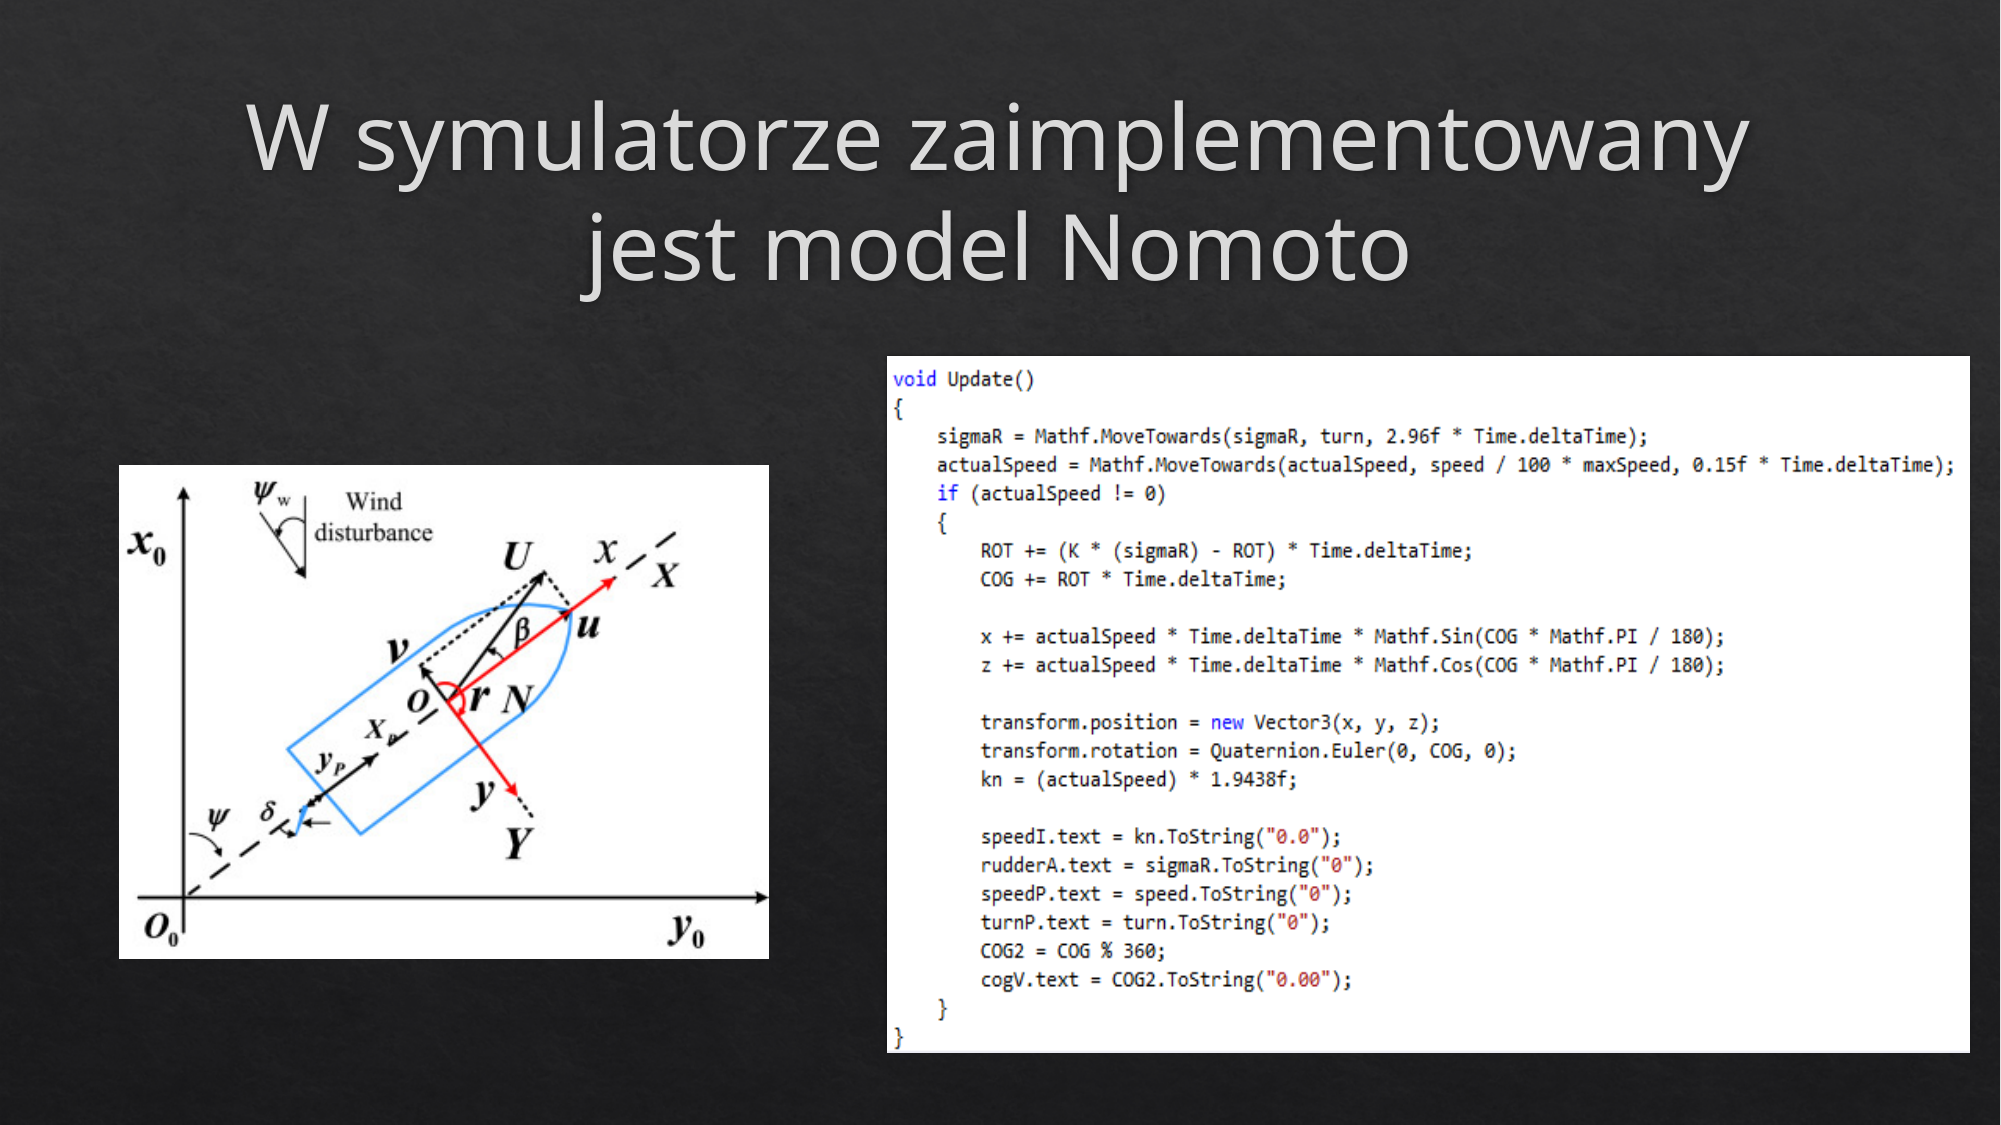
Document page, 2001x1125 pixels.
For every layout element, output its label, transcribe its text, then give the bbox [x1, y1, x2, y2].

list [887, 356, 1970, 1053]
title W symulatorze zaimplementowany jest model Nomoto [149, 21, 1849, 357]
picture [118, 465, 769, 960]
